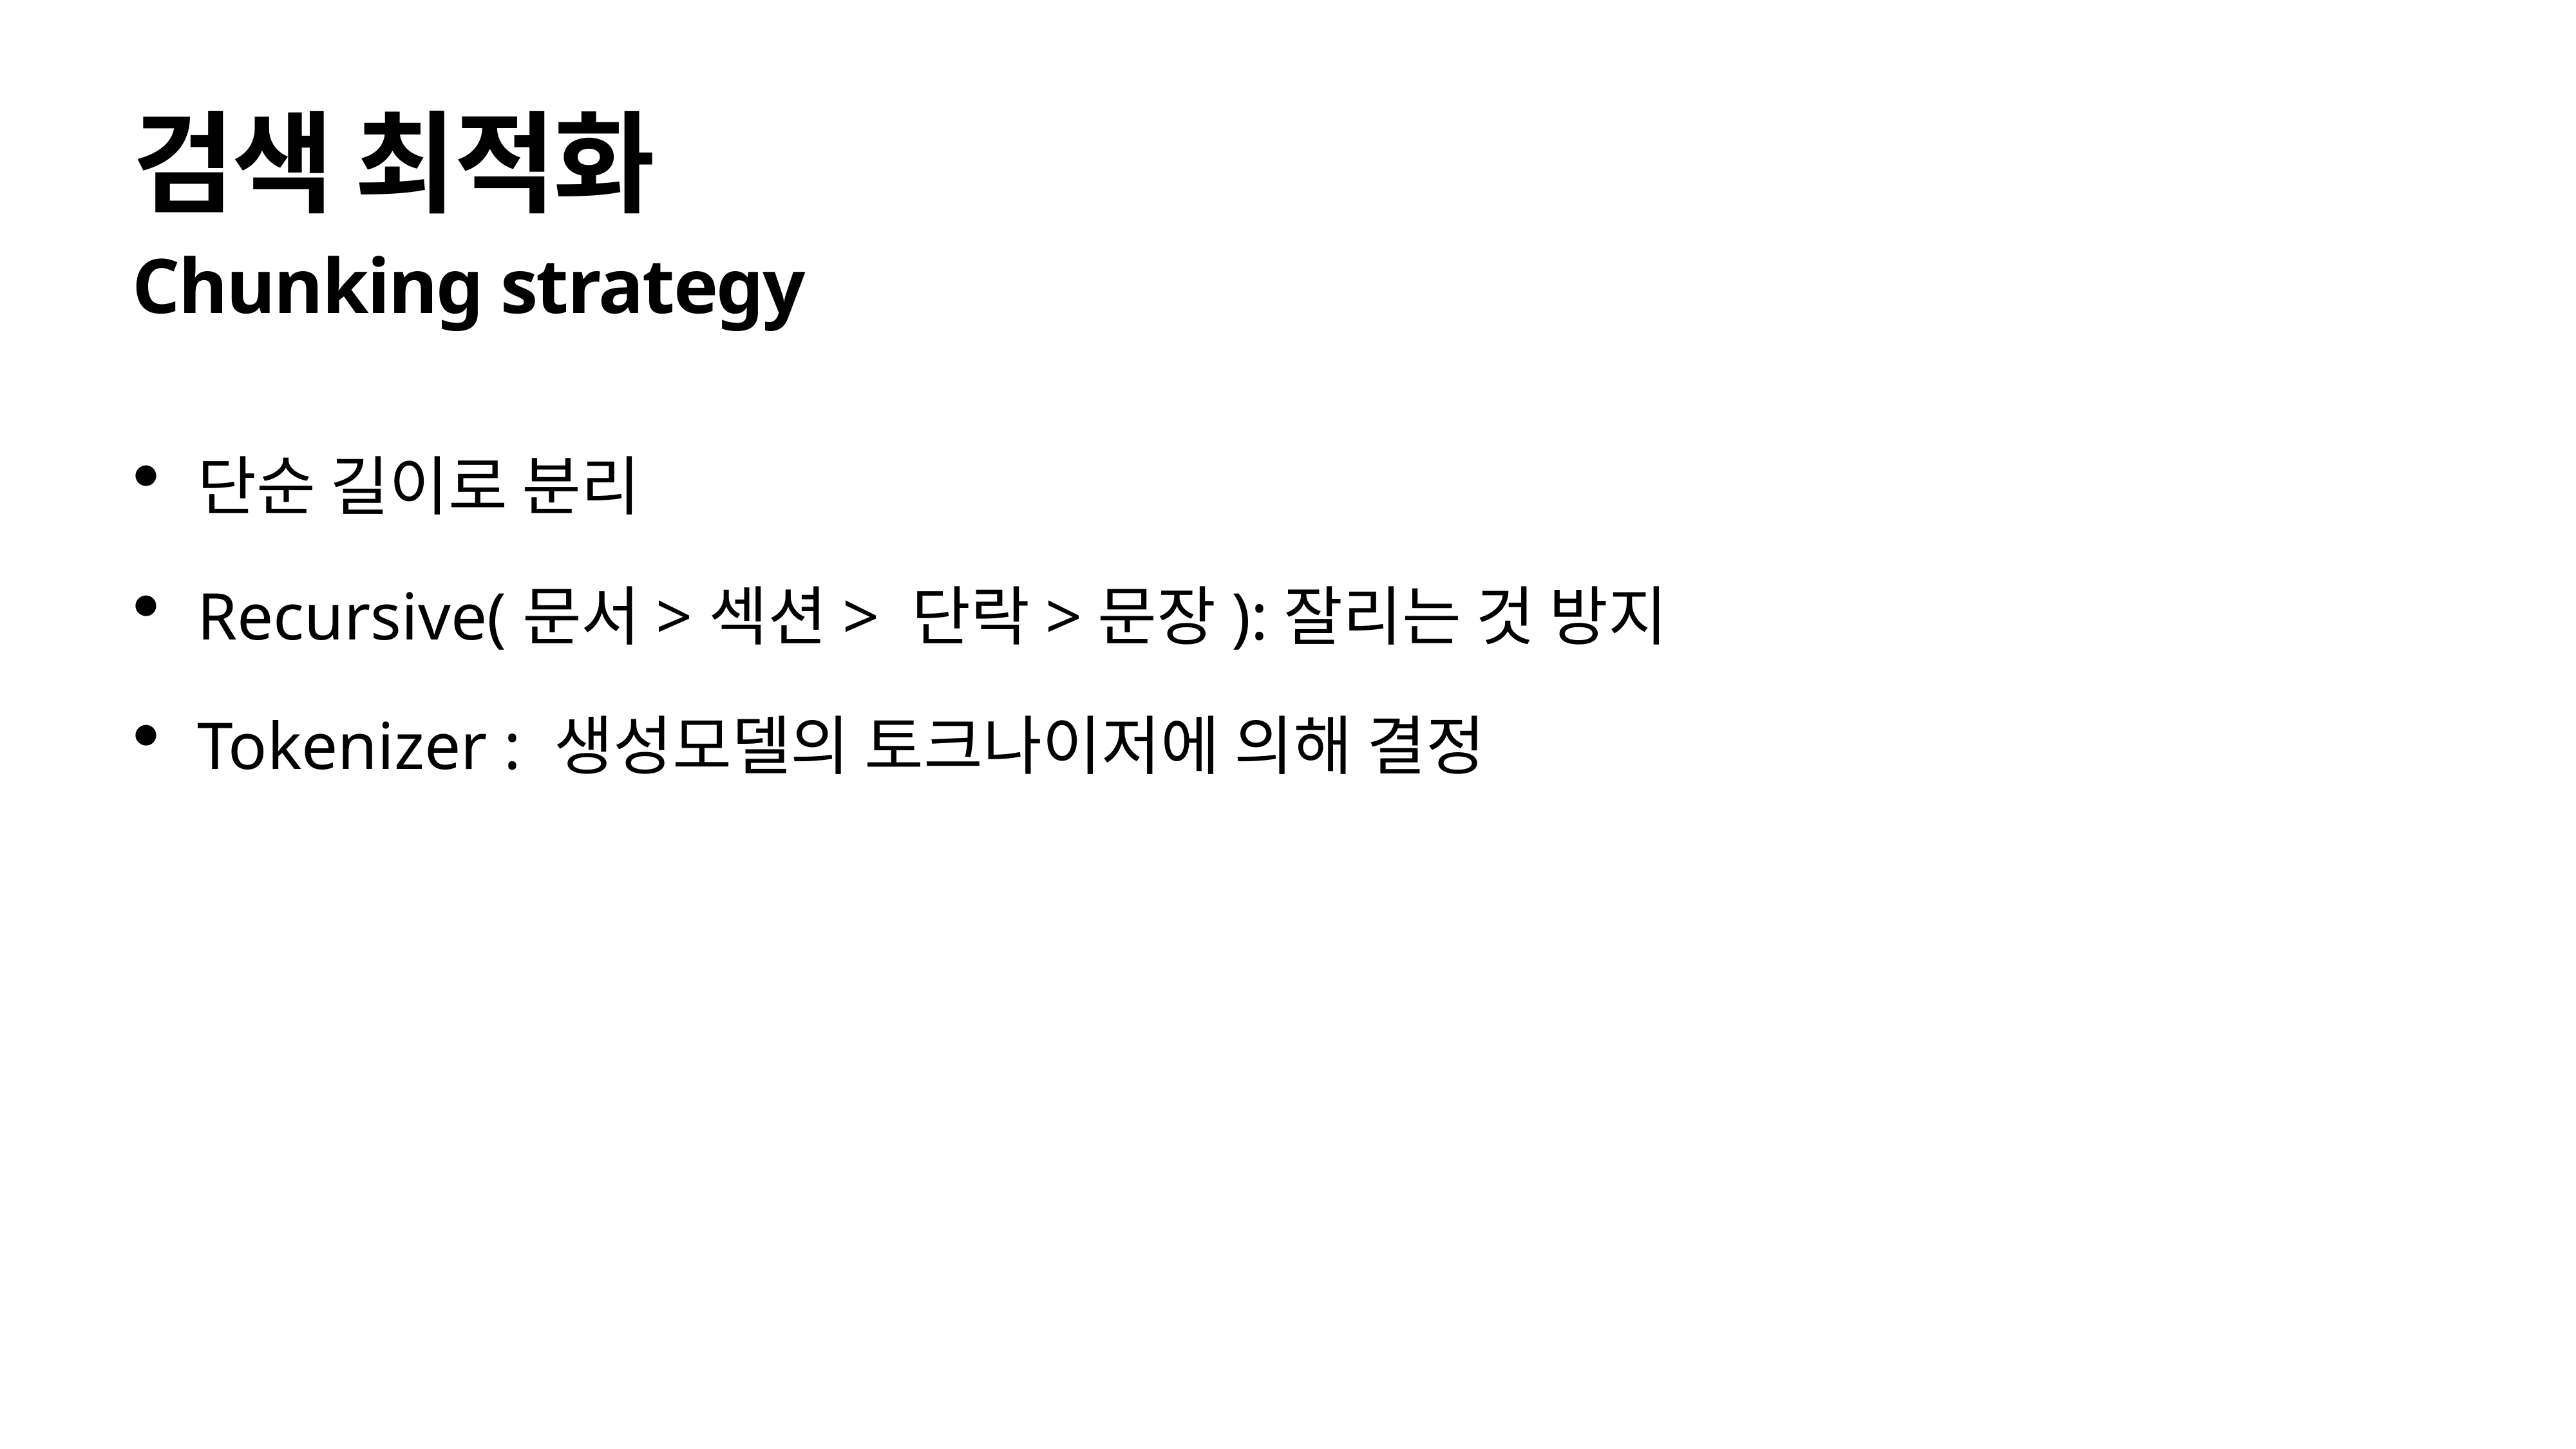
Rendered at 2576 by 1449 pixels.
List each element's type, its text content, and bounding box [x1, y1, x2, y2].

list 단순 길이로 분리 Recursive(문서>섹션> 단락>문장):잘리는 것 방지 Tokenizer : 생성모델의 토크나이저에 의해 결정 [127, 448, 2449, 1321]
title 검색 최적화 [127, 113, 2449, 250]
list Chunking strategy [127, 250, 2449, 350]
